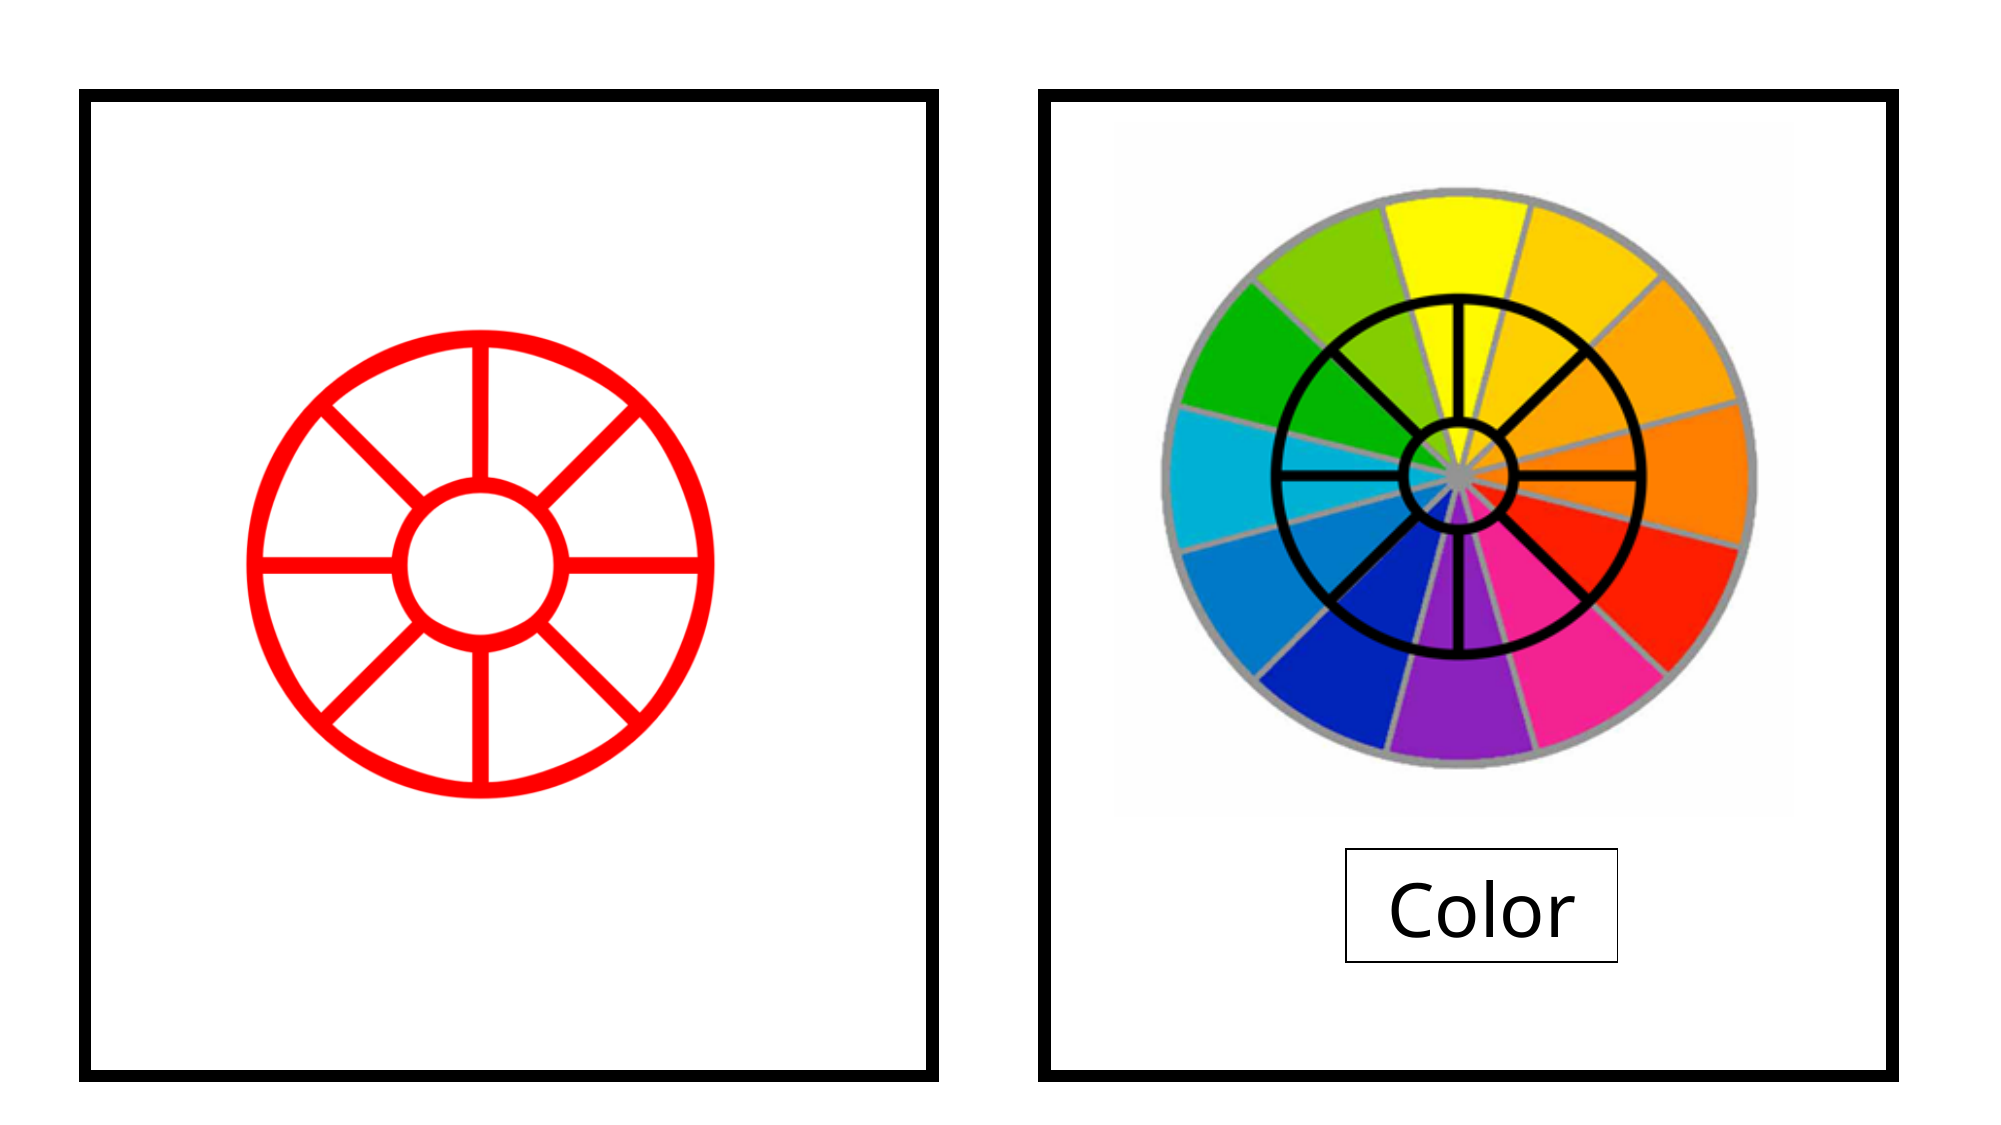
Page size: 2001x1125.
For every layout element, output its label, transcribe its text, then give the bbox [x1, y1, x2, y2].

picture [1114, 122, 1794, 817]
picture [224, 315, 730, 810]
text_box [84, 95, 934, 1077]
text_box Color [1346, 849, 1618, 962]
text_box [1044, 95, 1893, 1077]
